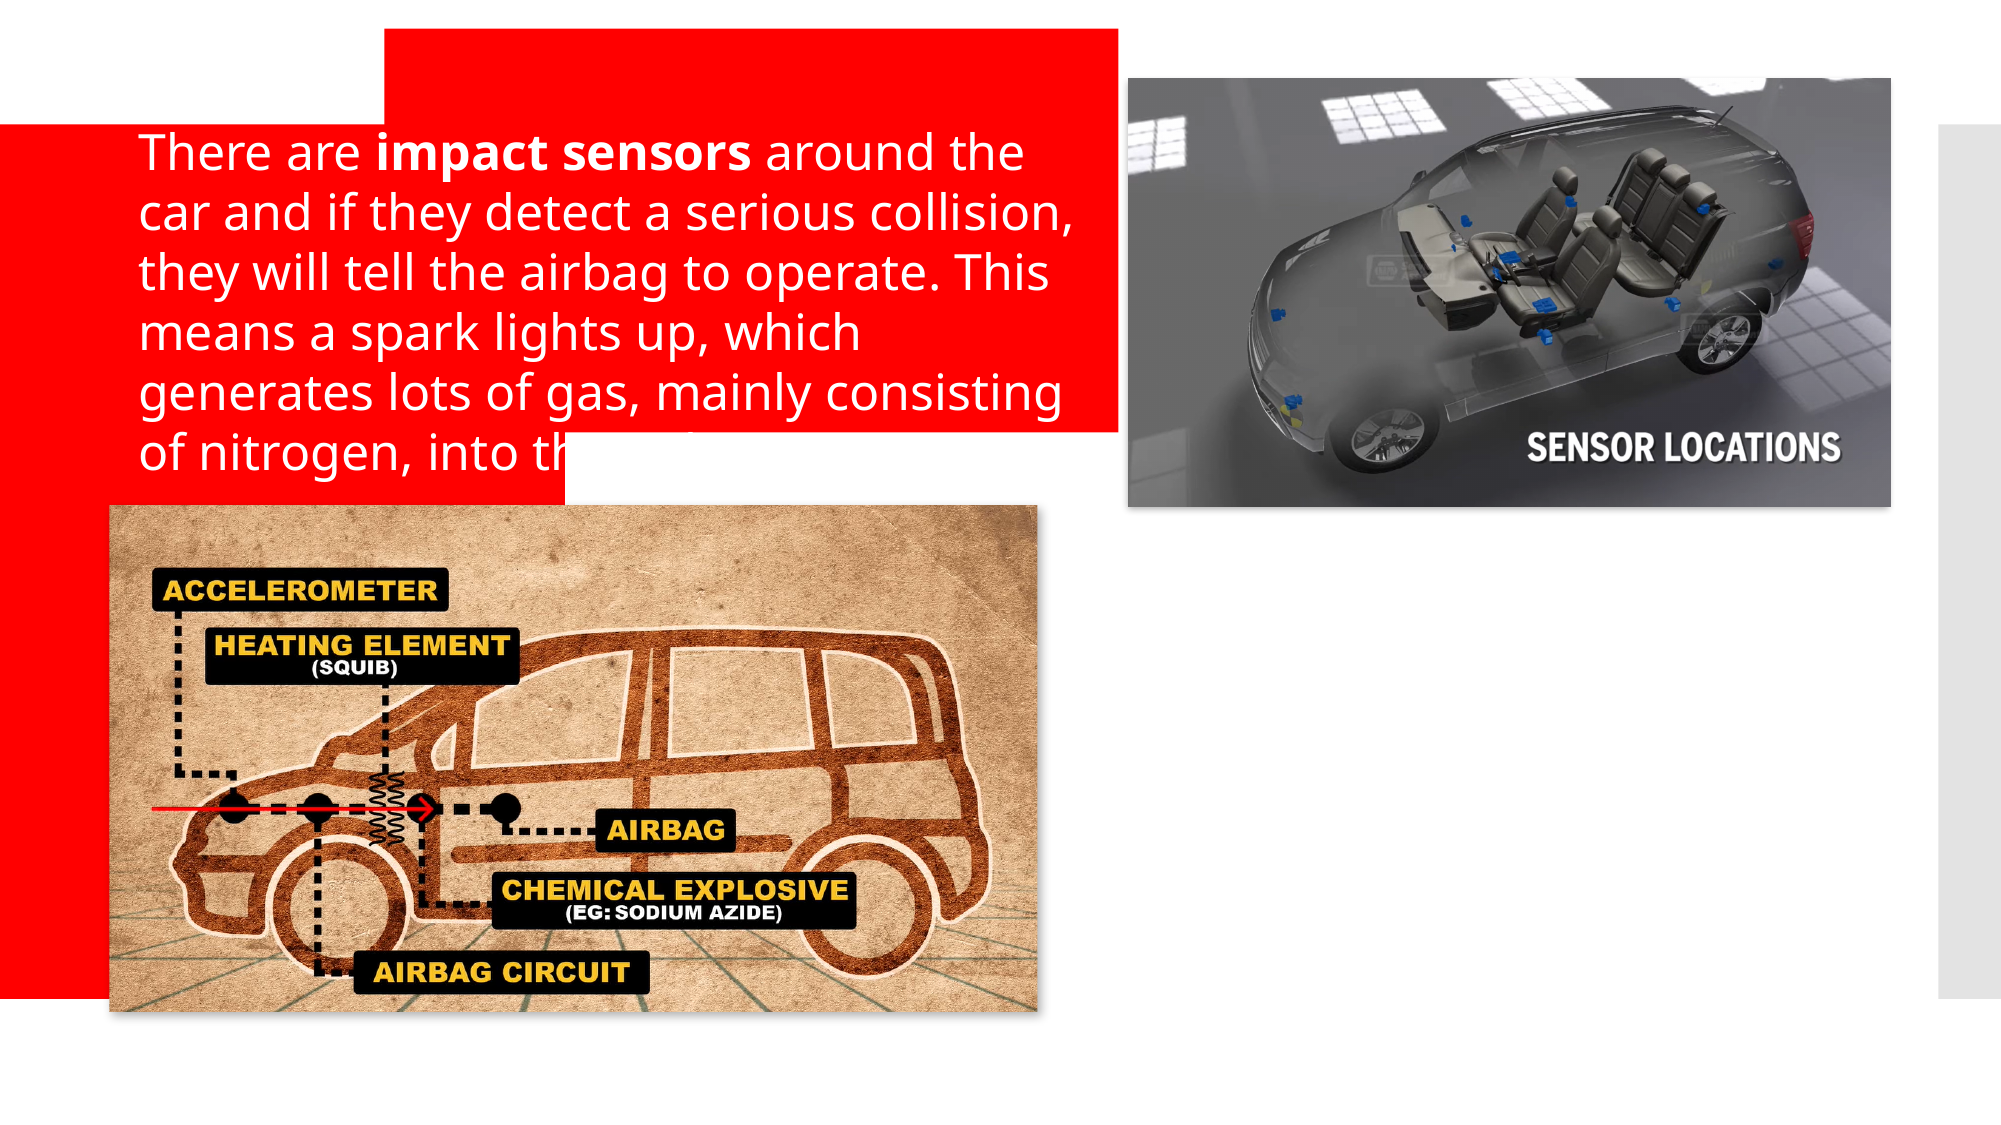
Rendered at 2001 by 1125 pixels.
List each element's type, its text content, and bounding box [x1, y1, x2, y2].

picture [1128, 77, 1891, 507]
picture [109, 505, 1038, 1012]
text_box There are impact sensors around the car and if they detect a serious collision, they will tell the airbag to operate. This means a spark lights up, which generates lots of gas, mainly consisting of nitrogen, into the airbag. [123, 113, 1123, 488]
text_box [384, 28, 1119, 113]
